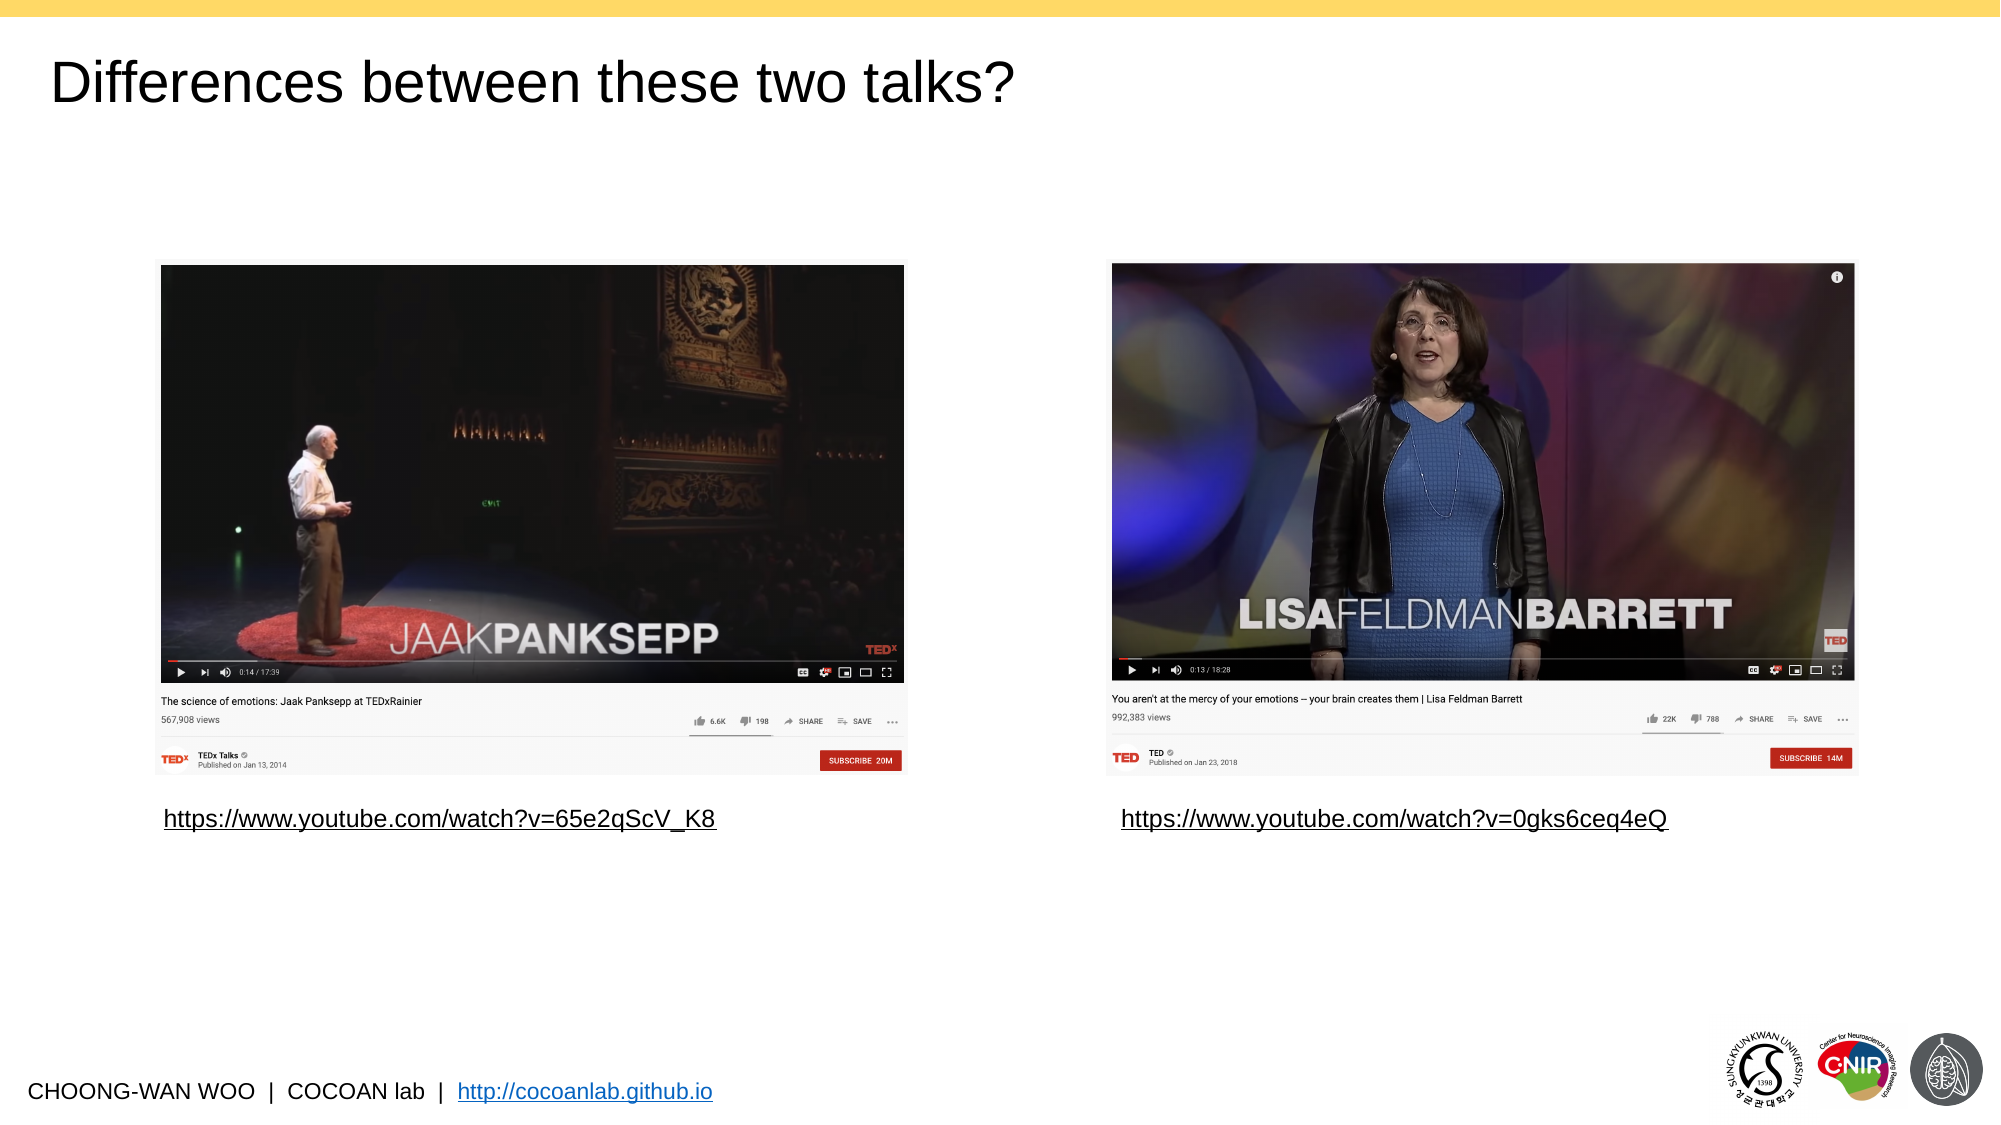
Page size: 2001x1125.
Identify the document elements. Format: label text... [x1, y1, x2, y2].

text_box https://www.youtube.com/watch?v=65e2qScV_K8 [148, 795, 754, 841]
text_box [0, 0, 2000, 18]
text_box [1709, 1014, 1983, 1125]
text_box Differences between these two talks? [36, 36, 1049, 122]
text_box CHOONG-WAN WOO | COCOAN lab | http://cocoanlab.github.io [12, 1069, 729, 1112]
picture [155, 259, 908, 775]
text_box https://www.youtube.com/watch?v=0gks6ceq4eQ [1106, 795, 1843, 841]
picture [1106, 259, 1859, 777]
